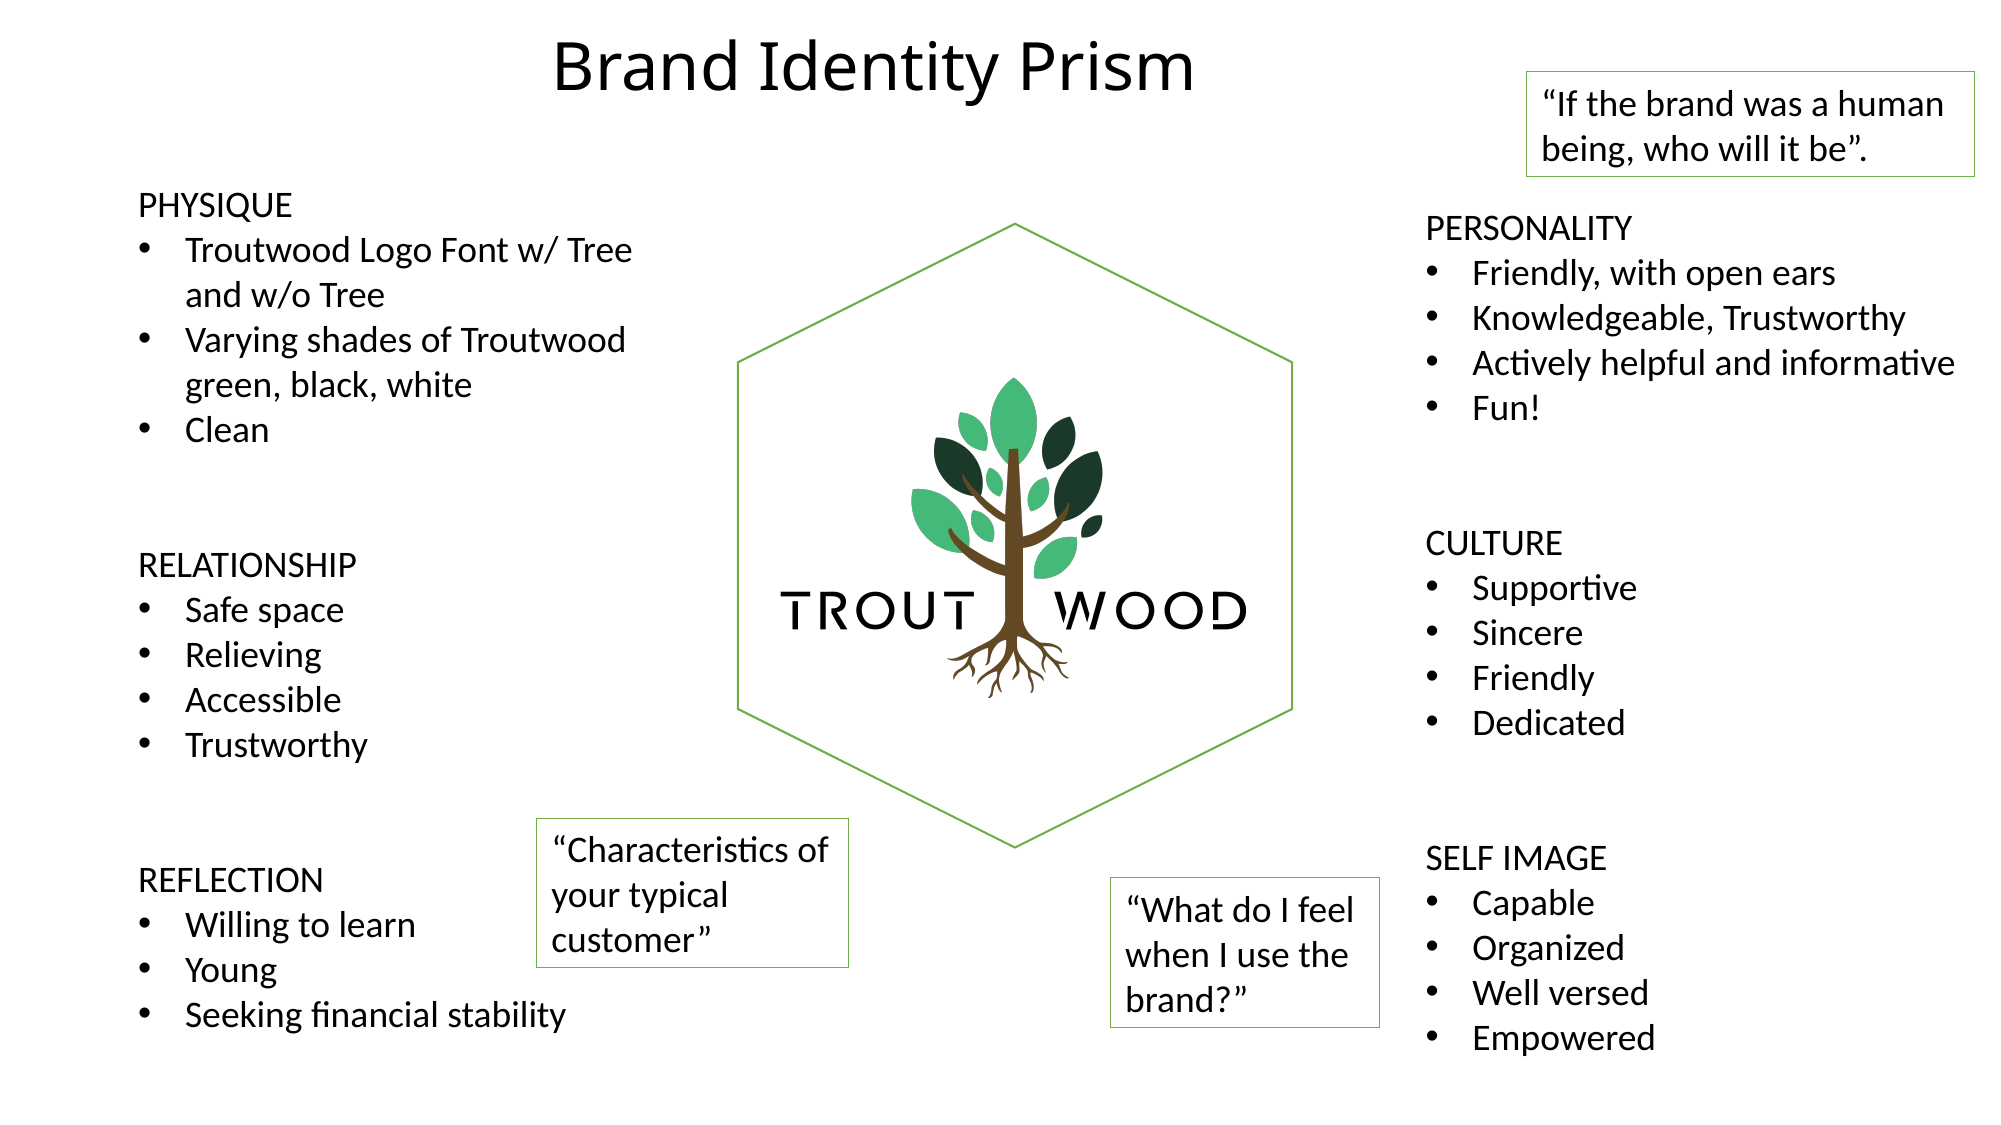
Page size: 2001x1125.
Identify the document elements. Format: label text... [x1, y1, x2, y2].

picture [771, 369, 1258, 702]
text_box PHYSIQUE Troutwood Logo Font w/ Tree and w/o Tree Varying shades of Troutwood green, black, white Clean RELATIONSHIP Safe space Relieving Accessible Trustworthy REFLECTION Willing to learn Young Seeking financial stability [123, 173, 713, 1088]
text_box “If the brand was a human being, who will it be”. [1526, 71, 1975, 177]
text_box [736, 222, 1294, 849]
text_box “What do I feel when I use the brand?” [1110, 877, 1380, 1028]
title Brand Identity Prism [536, 0, 1464, 178]
text_box “Characteristics of your typical customer” [536, 818, 849, 968]
text_box PERSONALITY Friendly, with open ears Knowledgeable, Trustworthy Actively helpful and informative Fun! CULTURE Supportive Sincere Friendly Dedicated SELF IMAGE Capable Organized Well versed Empowered [1410, 195, 2000, 1066]
